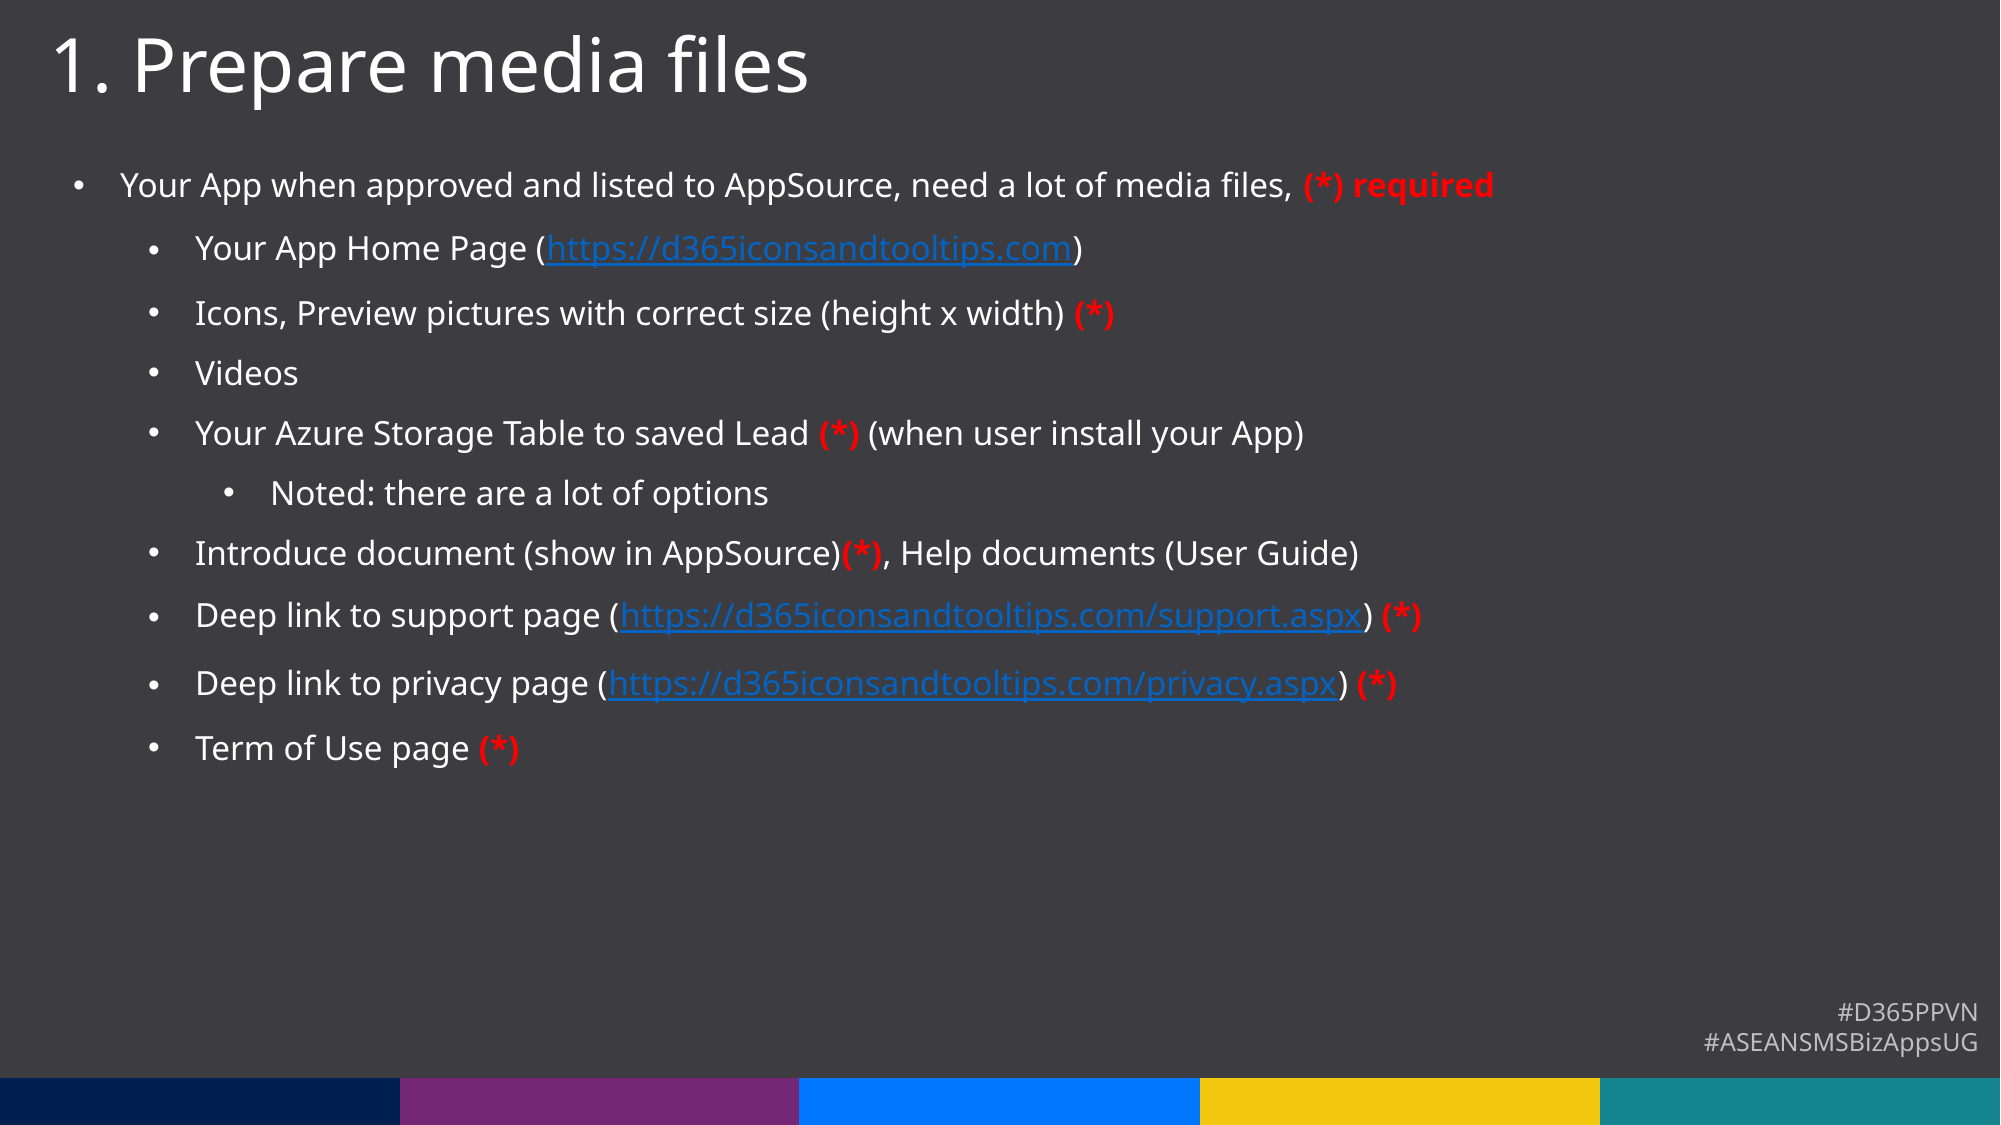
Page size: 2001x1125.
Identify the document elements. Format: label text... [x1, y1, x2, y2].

text_box [118, 149, 1883, 1033]
text_box [1600, 1078, 2000, 1125]
text_box [1200, 1078, 1600, 1125]
text_box 1. Prepare media files [49, 17, 1711, 165]
text_box [400, 1078, 799, 1125]
text_box [799, 1078, 1200, 1125]
text_box #D365PPVN #ASEANSMSBizAppsUG [1648, 996, 1980, 1074]
text_box [0, 1078, 400, 1125]
text_box Your App when approved and listed to AppSource, need a lot of media files, (*) required Your App Home Page (https://d365iconsandtooltips.com) Icons, Preview pictures with correct size (height x width) (*) Videos Your Azure Storage Table to saved Lead (*) (when user install your App) Noted: there are a lot of options Introduce document (show in AppSource)(*), Help documents (User Guide) Deep link to support page (https://d365iconsandtooltips.com/support.aspx) (*) Deep link to privacy page (https://d365iconsandtooltips.com/privacy.aspx) (*) Term of Use page (*) [73, 144, 1838, 973]
